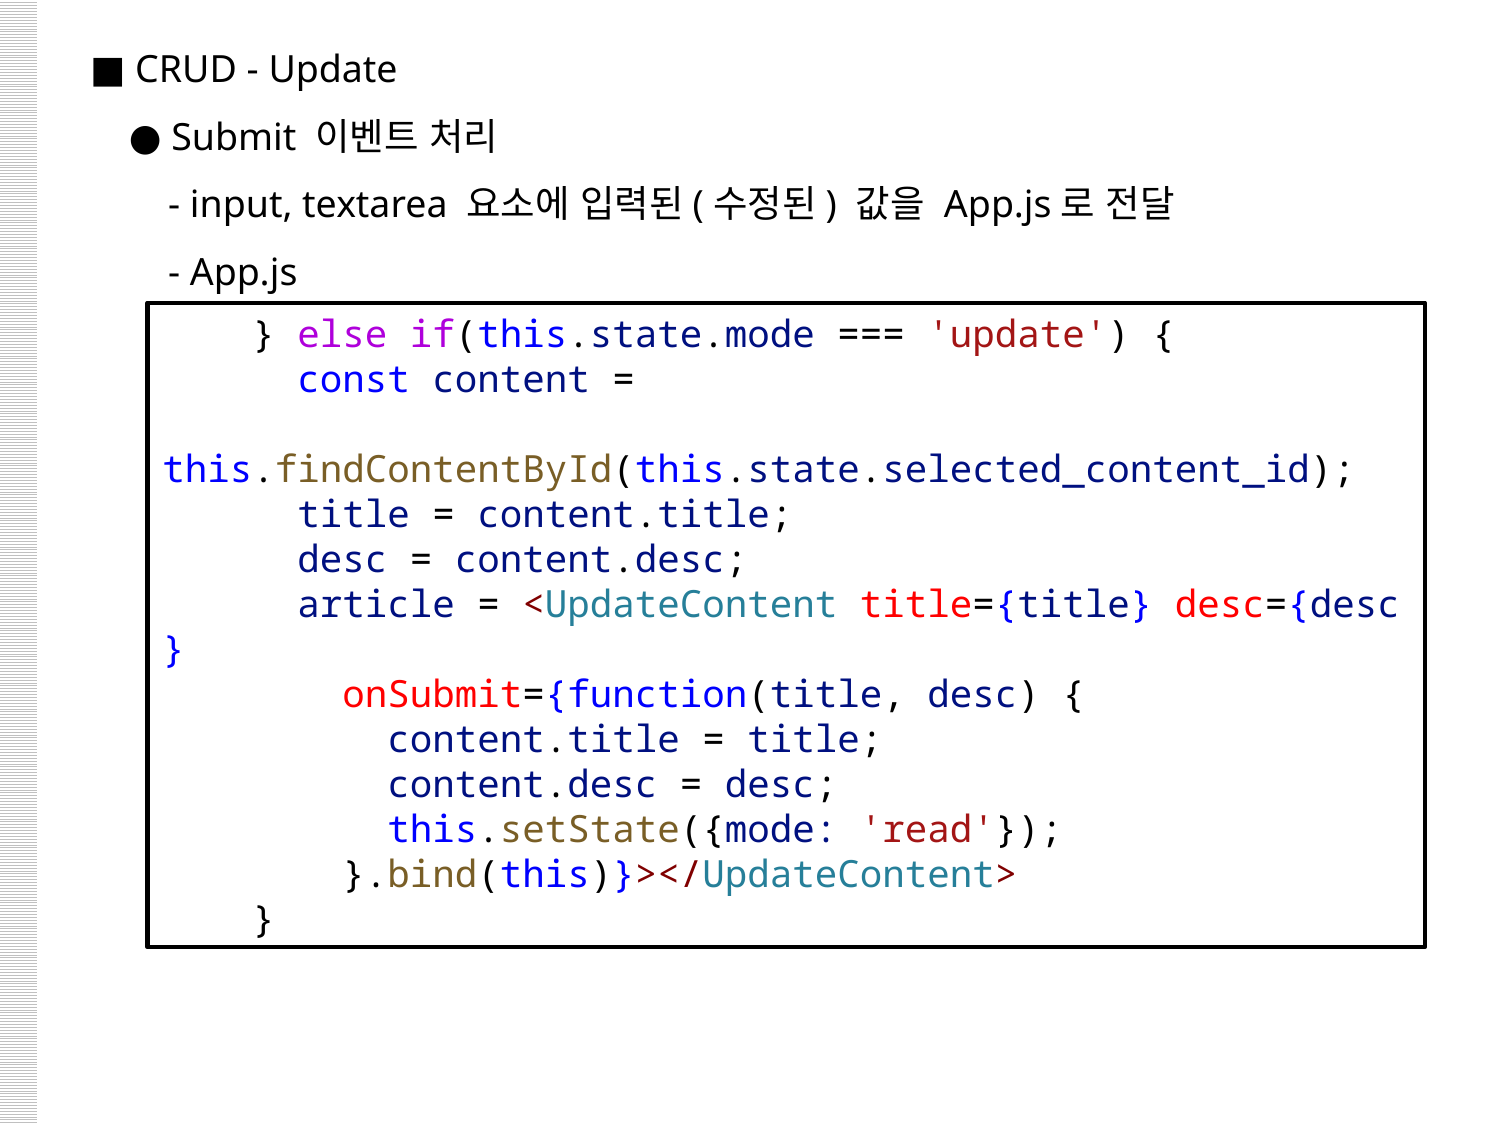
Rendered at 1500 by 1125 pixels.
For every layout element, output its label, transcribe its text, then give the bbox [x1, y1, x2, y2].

text_box } else if(this.state.mode === 'update') { const content = this.findContentById(this.state.selected_content_id); title = content.title; desc = content.desc; article = <UpdateContent title={title} desc={desc} onSubmit={function(title, desc) { content.title = title; content.desc = desc; this.setState({mode: 'read'}); }.bind(this)}></UpdateContent> } [145, 301, 1427, 949]
text_box ■ CRUD - Update ● Submit 이벤트 처리 - input, textarea 요소에 입력된(수정된) 값을 App.js로 전달 - App.js [75, 15, 1190, 301]
